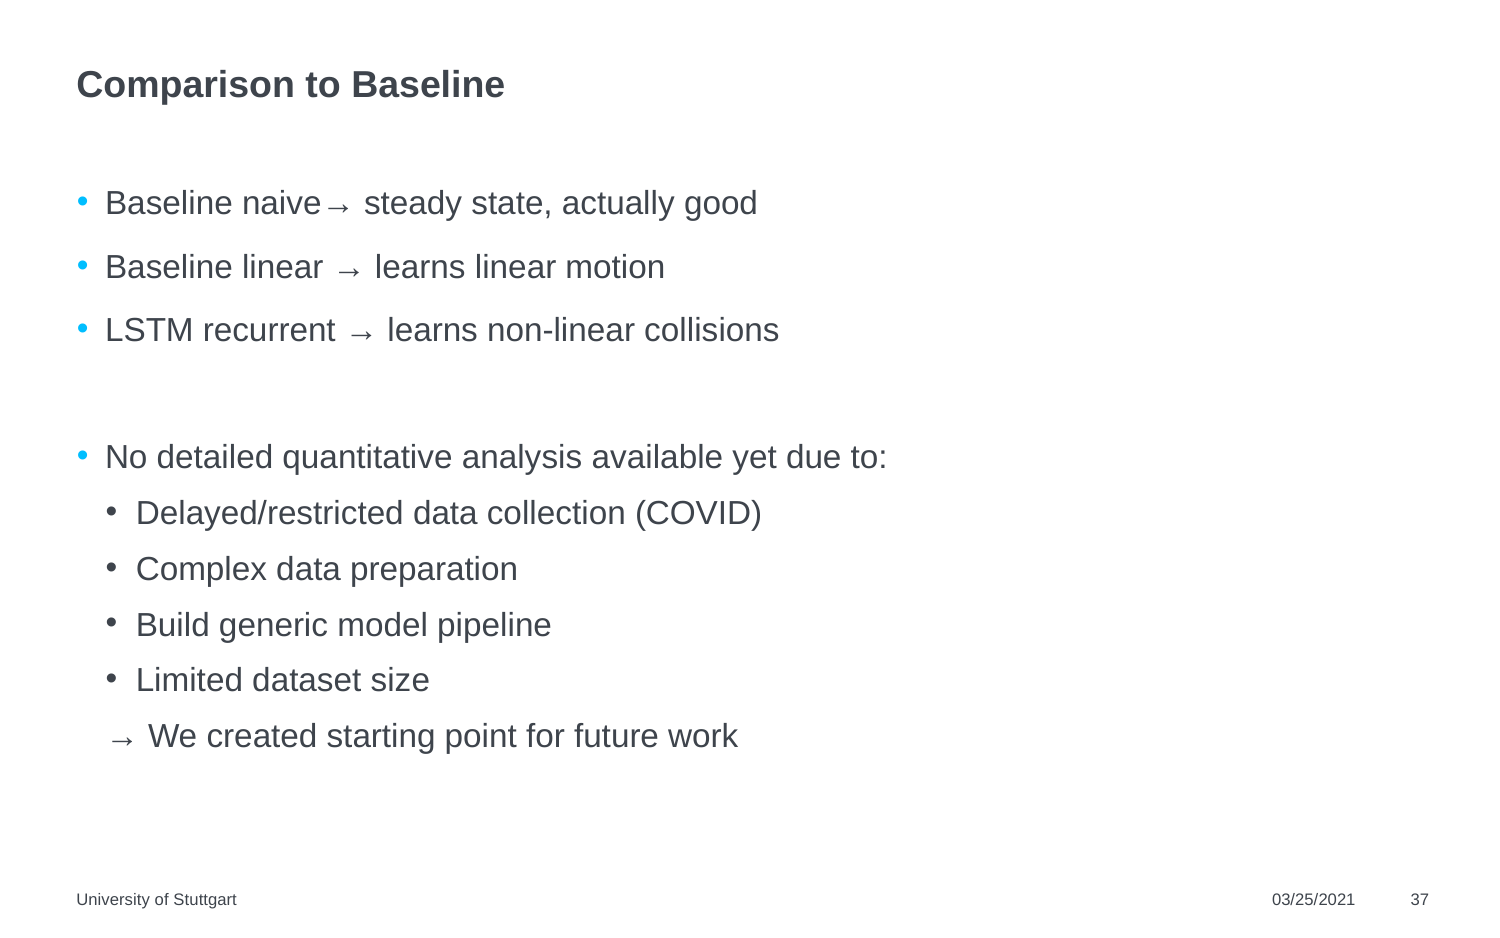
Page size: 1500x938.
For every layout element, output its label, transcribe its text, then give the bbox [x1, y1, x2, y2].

footer University of Stuttgart [76, 888, 1072, 910]
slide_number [1272, 888, 1360, 910]
list Baseline naive→ steady state, actually good Baseline linear → learns linear motion LSTM recurrent → learns non-linear collisions No detailed quantitative analysis available yet due to: Delayed/restricted data collection (COVID) Complex data preparation Build generic model pipeline Limited dataset size → We created starting point for future work [76, 173, 1430, 859]
slide_number 37 [1392, 888, 1430, 910]
title Comparison to Baseline [76, 64, 1430, 160]
